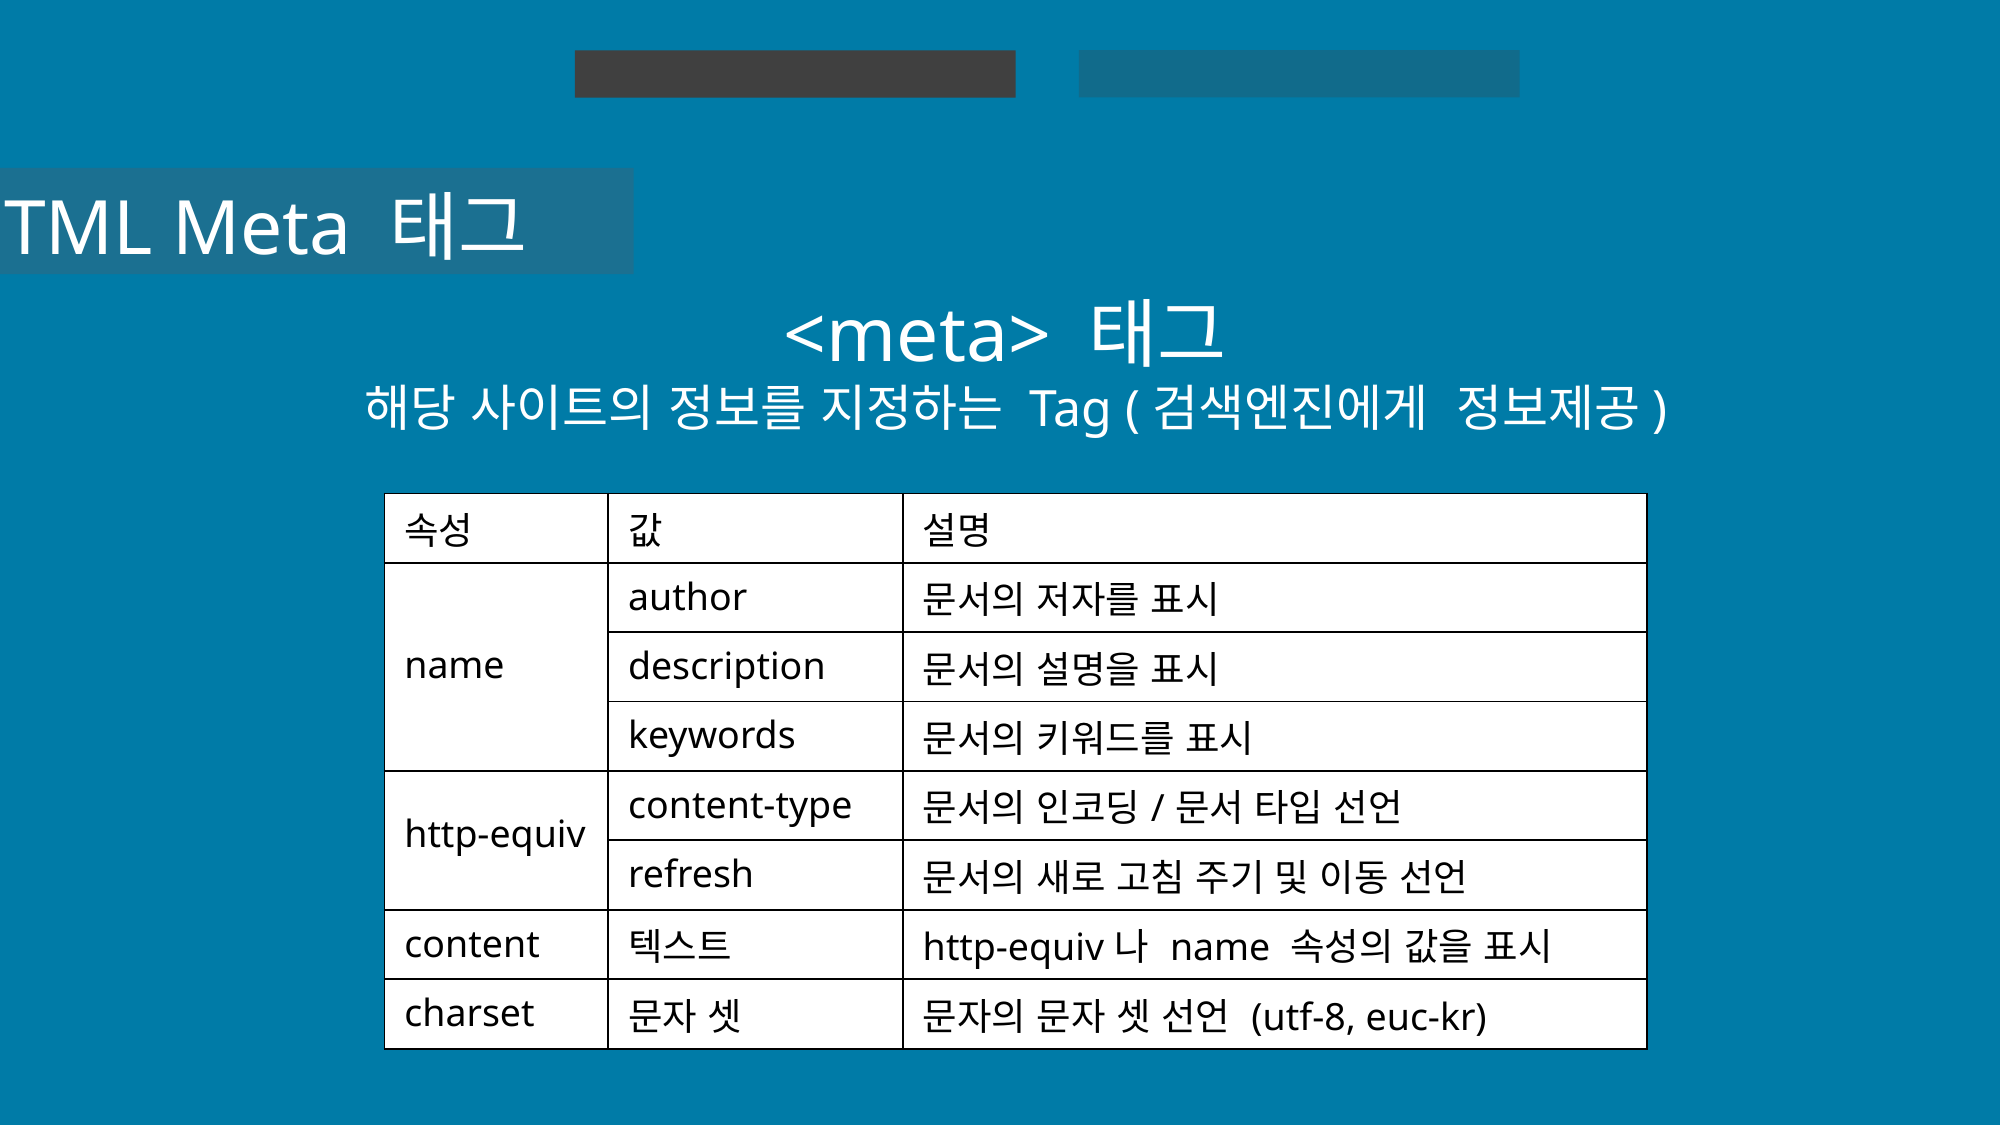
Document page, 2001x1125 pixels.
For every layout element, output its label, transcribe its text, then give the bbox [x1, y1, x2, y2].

table_cell name [385, 564, 607, 770]
table_cell 문서의 저자를 표시 [904, 564, 1646, 631]
table_cell 문서의 인코딩/문서 타입 선언 [904, 772, 1646, 839]
table_cell 문서의 키워드를 표시 [904, 702, 1646, 770]
text_box HTML 실습 [1078, 49, 1521, 98]
table_header 속성 [385, 494, 607, 562]
table_cell 문자의 문자 셋 선언 (utf-8, euc-kr) [904, 980, 1646, 1048]
table_cell 문서의 설명을 표시 [904, 633, 1646, 701]
table_cell content-type [609, 772, 902, 839]
table_cell 텍스트 [609, 911, 902, 978]
table_cell keywords [609, 702, 902, 770]
text_box HTML Meta 태그 [0, 172, 787, 278]
table_header 설명 [904, 494, 1646, 562]
table_cell 문자 셋 [609, 980, 902, 1048]
text_box <meta> 태그 해당 사이트의 정보를 지정하는 Tag (검색엔진에게 정보제공) [227, 278, 1805, 444]
table_header 값 [609, 494, 902, 562]
table_cell description [609, 633, 902, 701]
table_cell refresh [609, 841, 902, 909]
table_cell 문서의 새로 고침 주기 및 이동 선언 [904, 841, 1646, 909]
table_cell content [385, 911, 607, 978]
table_cell http-equiv나 name 속성의 값을 표시 [904, 911, 1646, 978]
table_cell author [609, 564, 902, 631]
table_cell http-equiv [385, 772, 607, 909]
table_cell charset [385, 980, 607, 1048]
text_box [0, 167, 635, 172]
text_box HTML [574, 49, 1017, 99]
